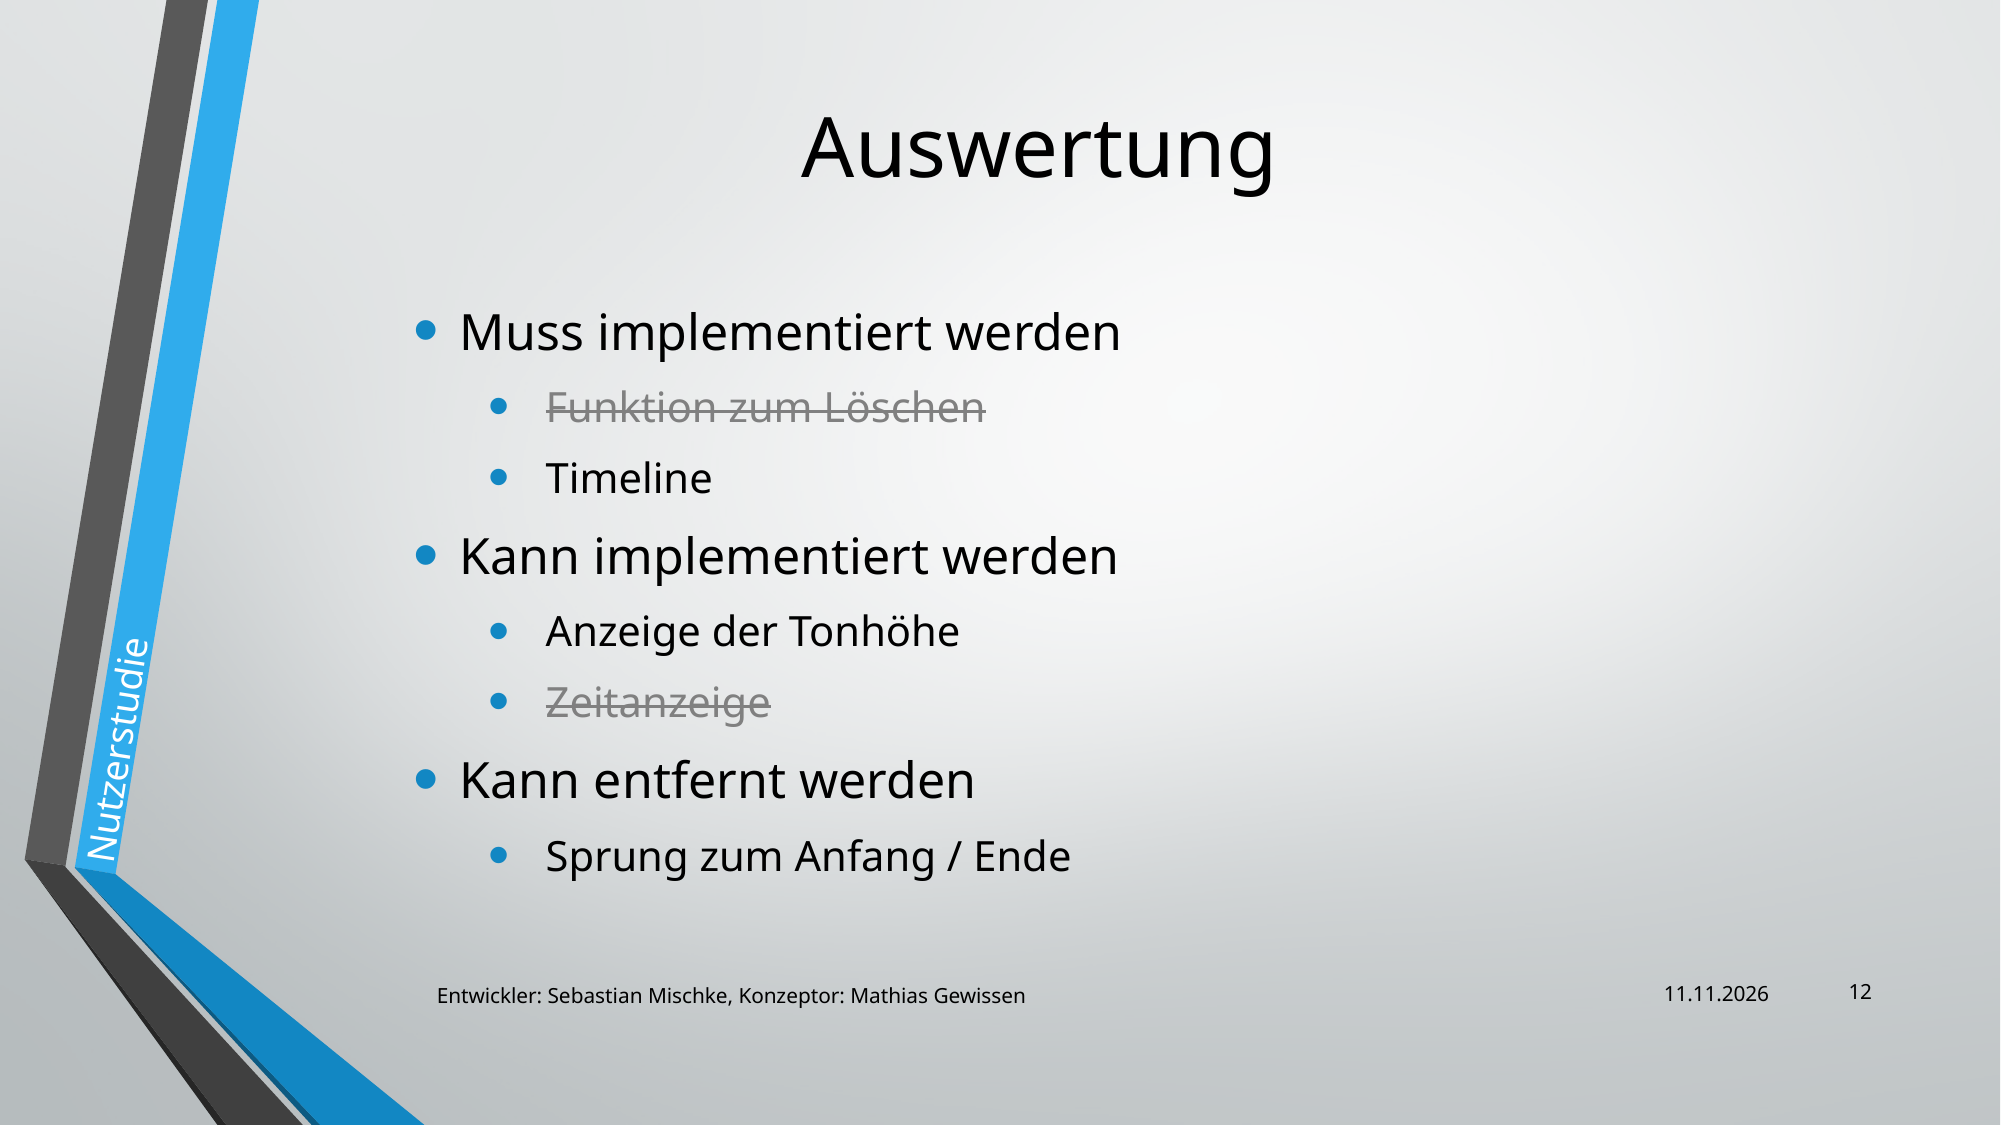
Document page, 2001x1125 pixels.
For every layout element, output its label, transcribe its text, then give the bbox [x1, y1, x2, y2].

slide_number 12 [1796, 962, 1887, 1023]
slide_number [1596, 965, 1784, 1025]
footer Entwickler: Sebastian Mischke, Konzeptor: Mathias Gewissen [421, 965, 1584, 1025]
text_box Nutzerstudie [66, 582, 172, 882]
list Muss implementiert werden Funktion zum Löschen Timeline Kann implementiert werden Anzeige der Tonhöhe Zeitanzeige Kann entfernt werden Sprung zum Anfang / Ende [398, 292, 1497, 955]
title Auswertung [218, 0, 1862, 288]
